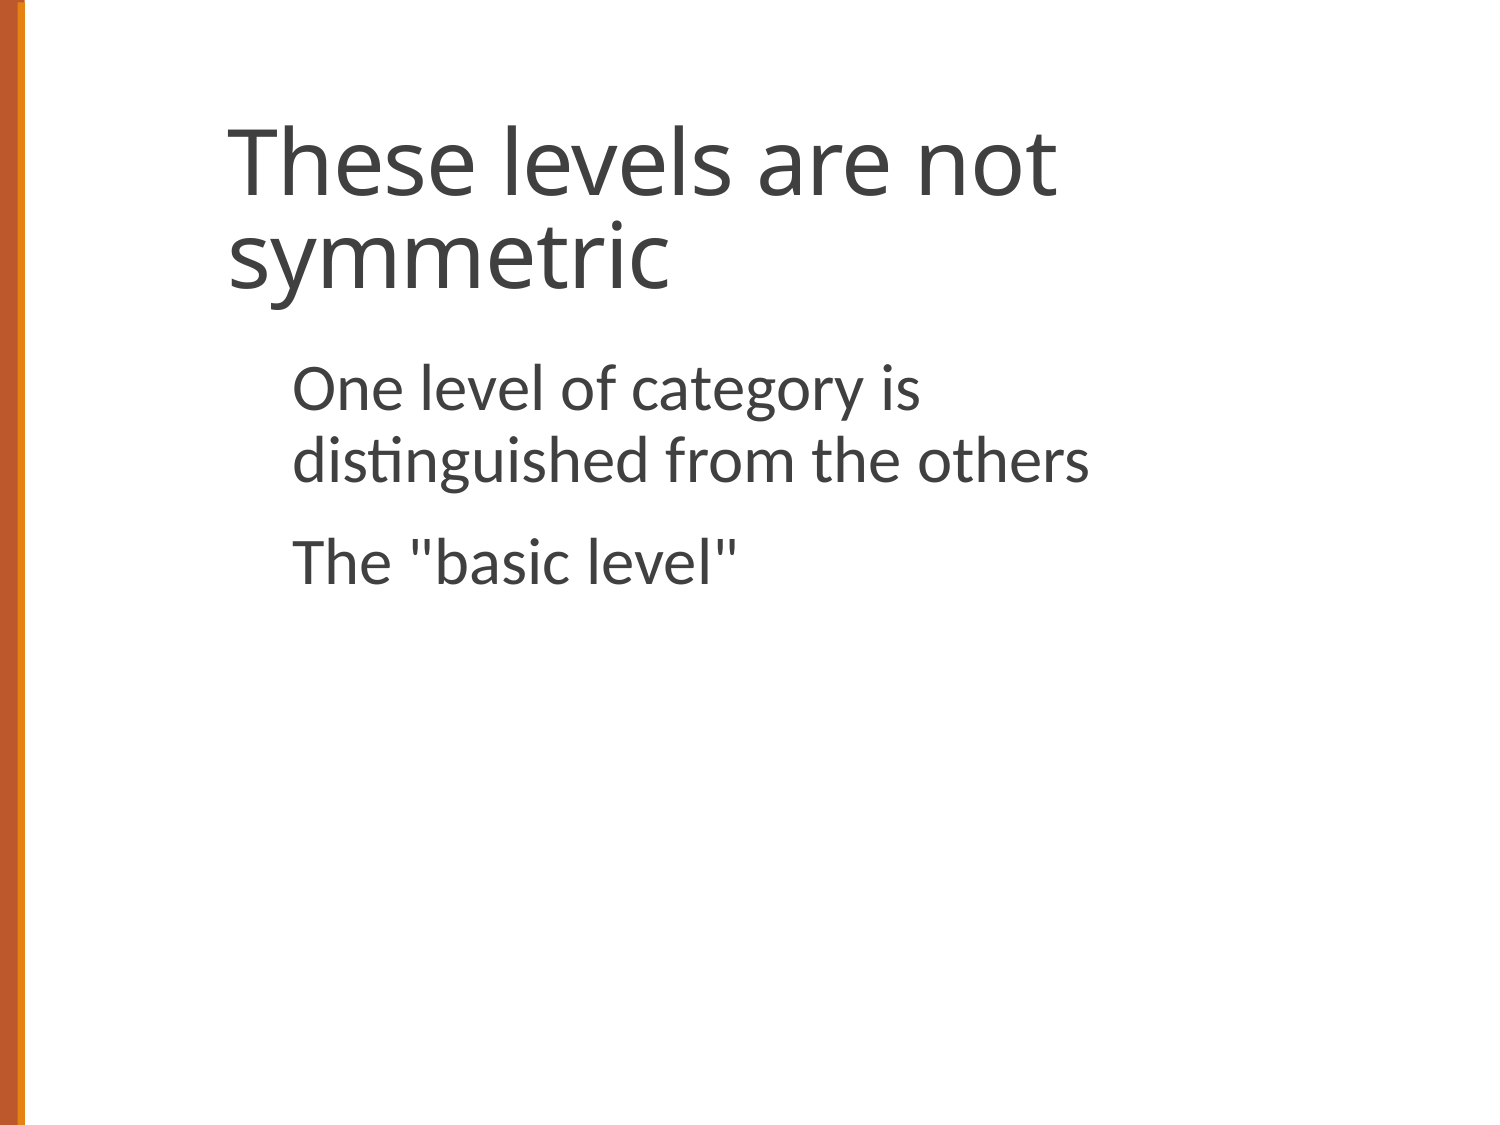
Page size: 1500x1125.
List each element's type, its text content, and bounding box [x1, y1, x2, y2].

text_box One level of category is distinguished from the others The "basic level" [277, 345, 1234, 909]
text_box These levels are not symmetric [212, 174, 1463, 315]
